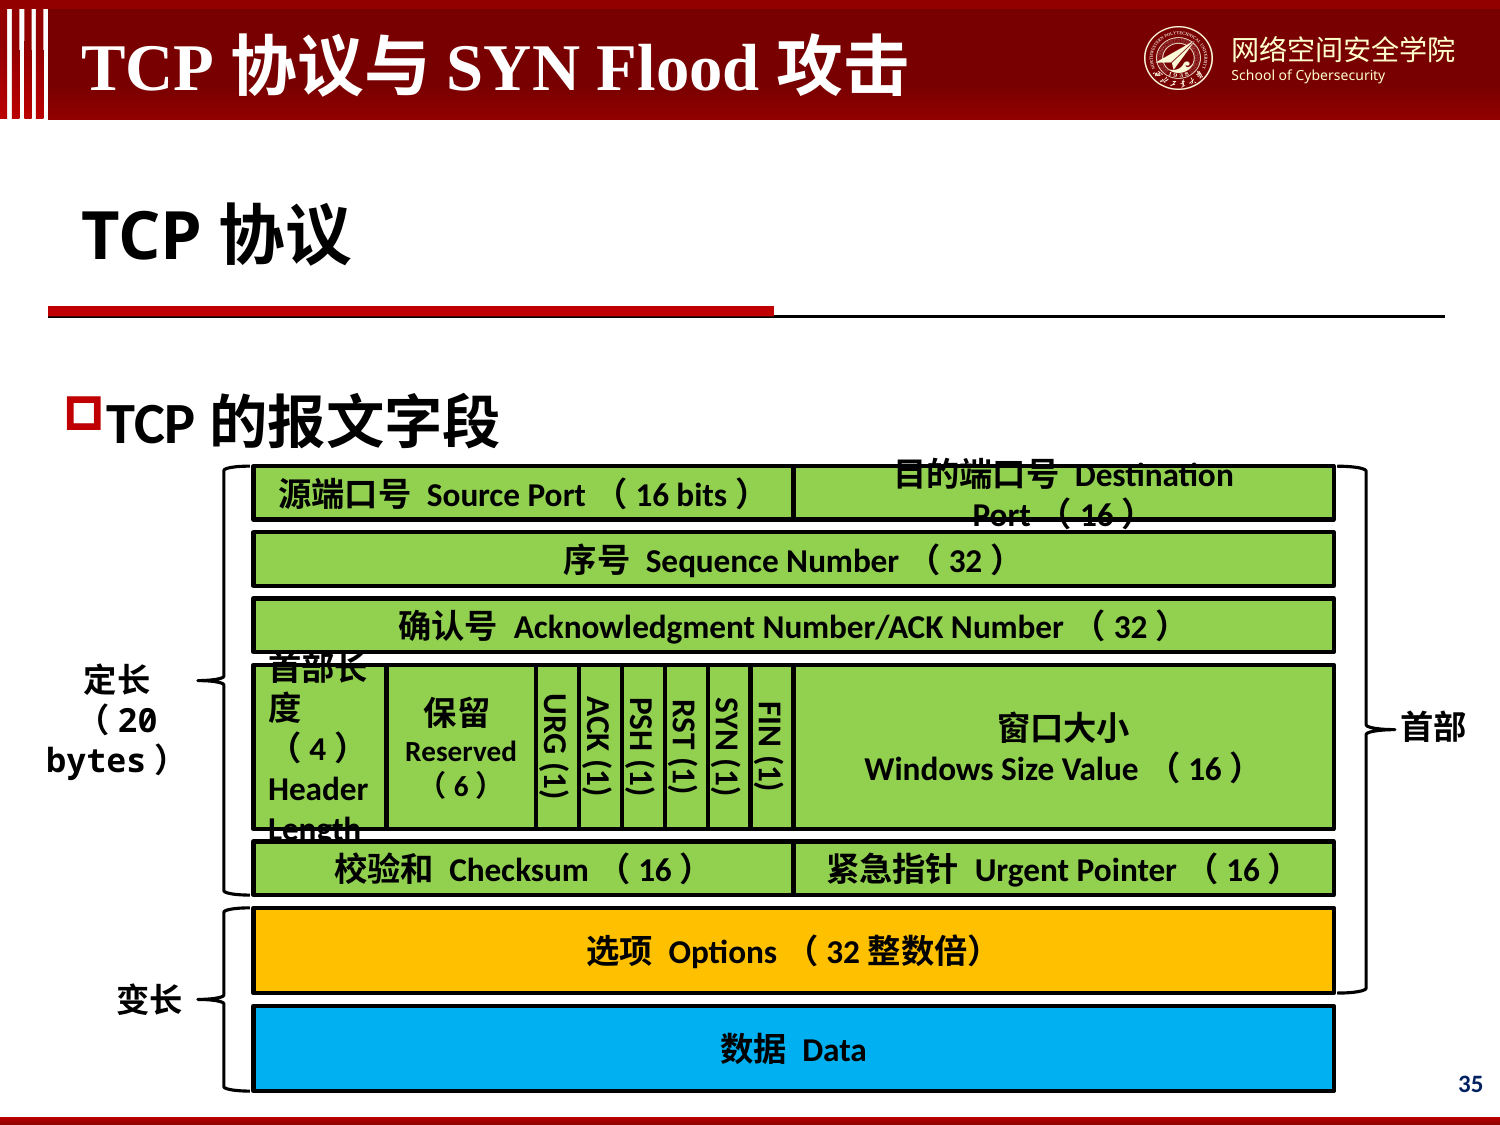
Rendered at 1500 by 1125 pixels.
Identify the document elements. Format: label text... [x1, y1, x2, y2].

subtitle TCP协议 [66, 184, 1446, 297]
text_box 变长 [101, 971, 204, 1027]
text_box 序号 Sequence Number（32） [251, 530, 1336, 588]
text_box 紧急指针 Urgent Pointer（16） [791, 839, 1336, 897]
list TCP的报文字段 [48, 363, 1446, 467]
text_box PSH (1) [620, 663, 667, 831]
text_box URG (1) [534, 663, 577, 831]
text_box FIN (1) [753, 663, 796, 831]
text_box 目的端口号 Destination Port（16） [791, 464, 1336, 522]
text_box 定长 （20 bytes） [13, 652, 221, 787]
text_box 窗口大小 Windows Size Value（16） [796, 663, 1336, 831]
text_box 数据 Data [251, 1004, 1336, 1093]
text_box 源端口号 Source Port（16 bits） [251, 464, 791, 522]
text_box ACK (1) [577, 663, 620, 831]
text_box 保留Reserved （6） [384, 663, 534, 831]
text_box SYN (1) [710, 663, 753, 831]
text_box 确认号 Acknowledgment Number/ACK Number（32） [251, 596, 1336, 654]
text_box RST (1) [667, 663, 710, 831]
text_box [1337, 465, 1385, 994]
text_box [221, 465, 250, 896]
text_box 选项 Options（32整数倍） [251, 906, 1336, 995]
text_box 首部 [1385, 699, 1487, 754]
picture [1144, 26, 1213, 90]
title TCP协议与SYN Flood攻击 [66, 7, 1082, 119]
text_box 首部长度（4） Header Length [251, 663, 384, 831]
text_box [204, 907, 250, 1092]
text_box 校验和 Checksum（16） [251, 839, 791, 897]
